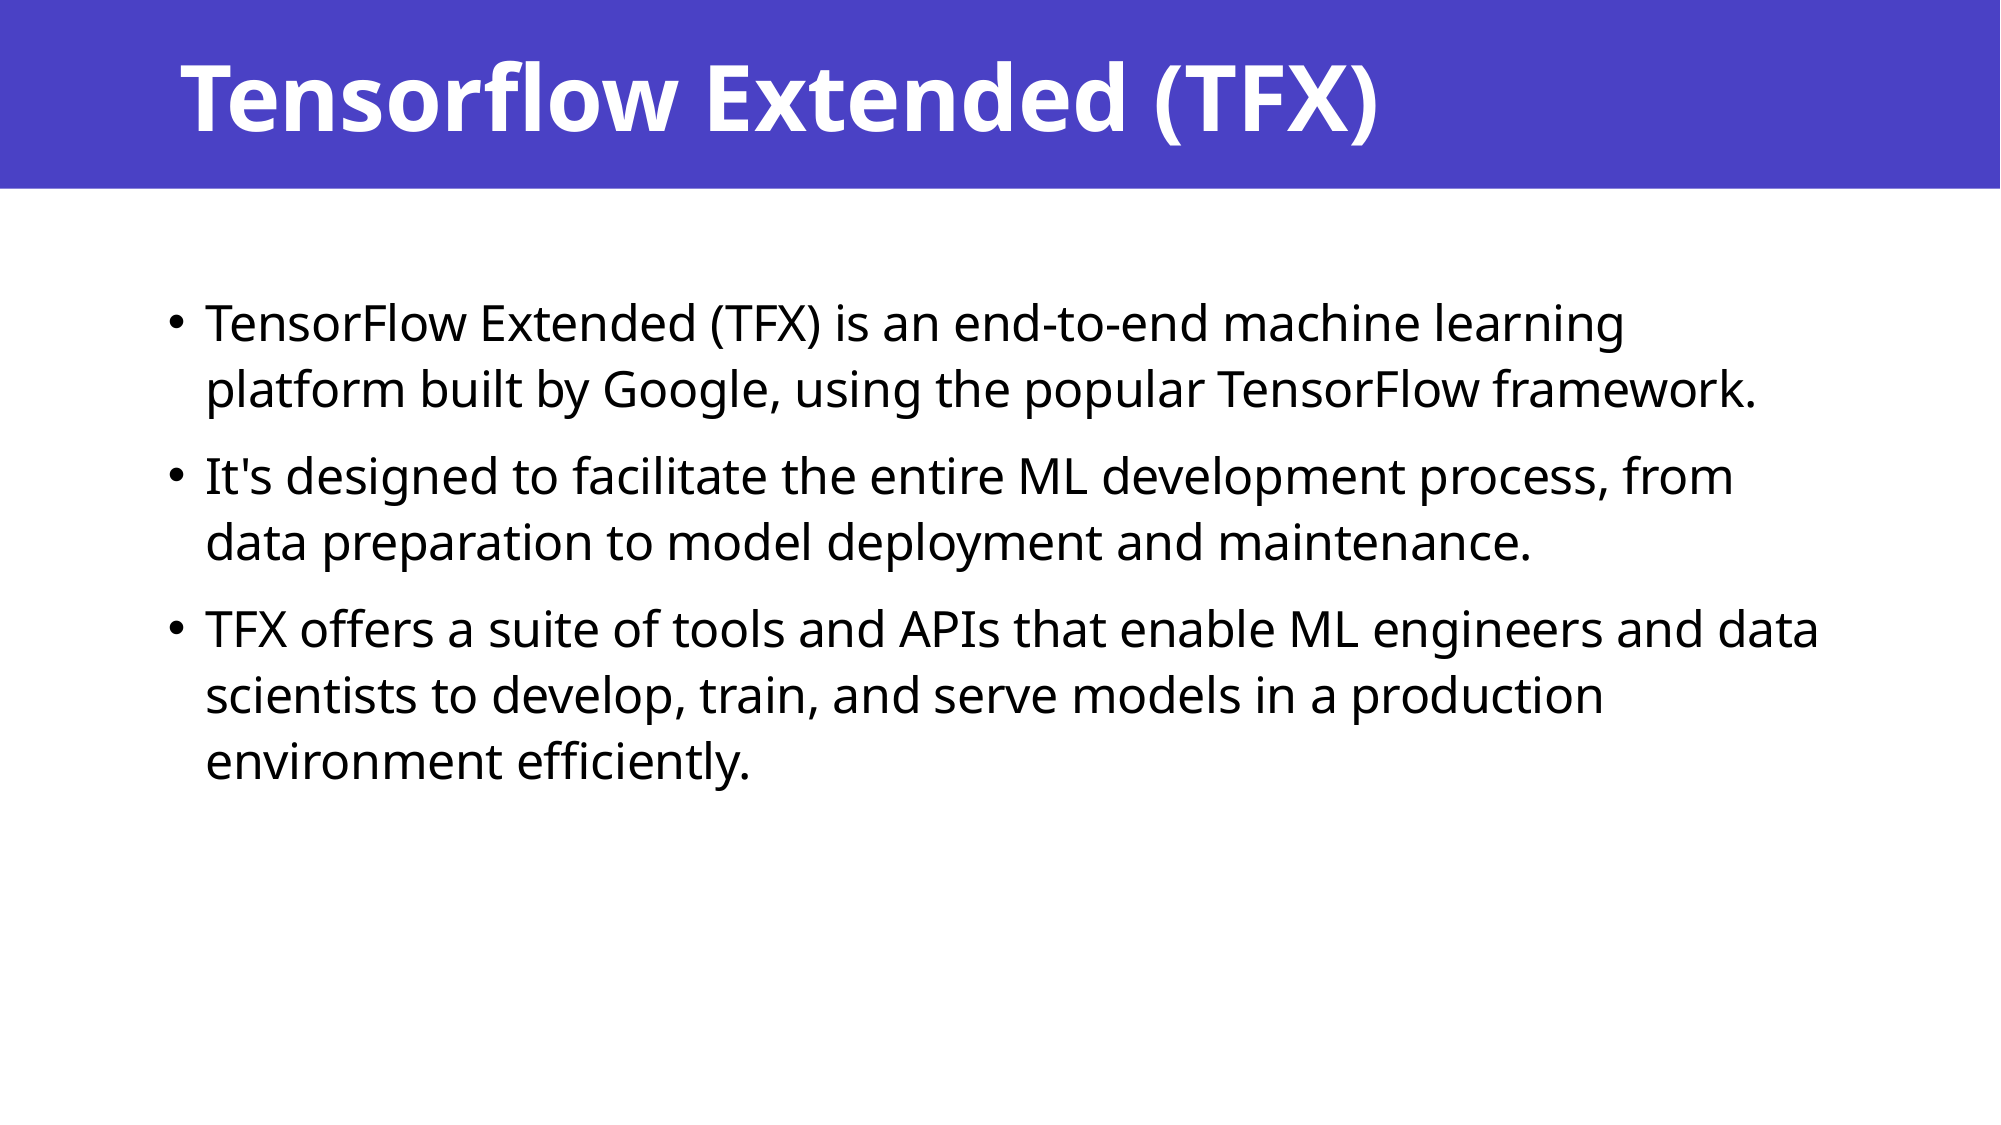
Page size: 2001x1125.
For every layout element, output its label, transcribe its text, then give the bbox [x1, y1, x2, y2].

list TensorFlow Extended (TFX) is an end-to-end machine learning platform built by Google, using the popular TensorFlow framework. It's designed to facilitate the entire ML development process, from data preparation to model deployment and maintenance. TFX offers a suite of tools and APIs that enable ML engineers and data scientists to develop, train, and serve models in a production environment efficiently. [152, 278, 1848, 986]
title Tensorflow Extended (TFX) [164, 31, 1710, 159]
